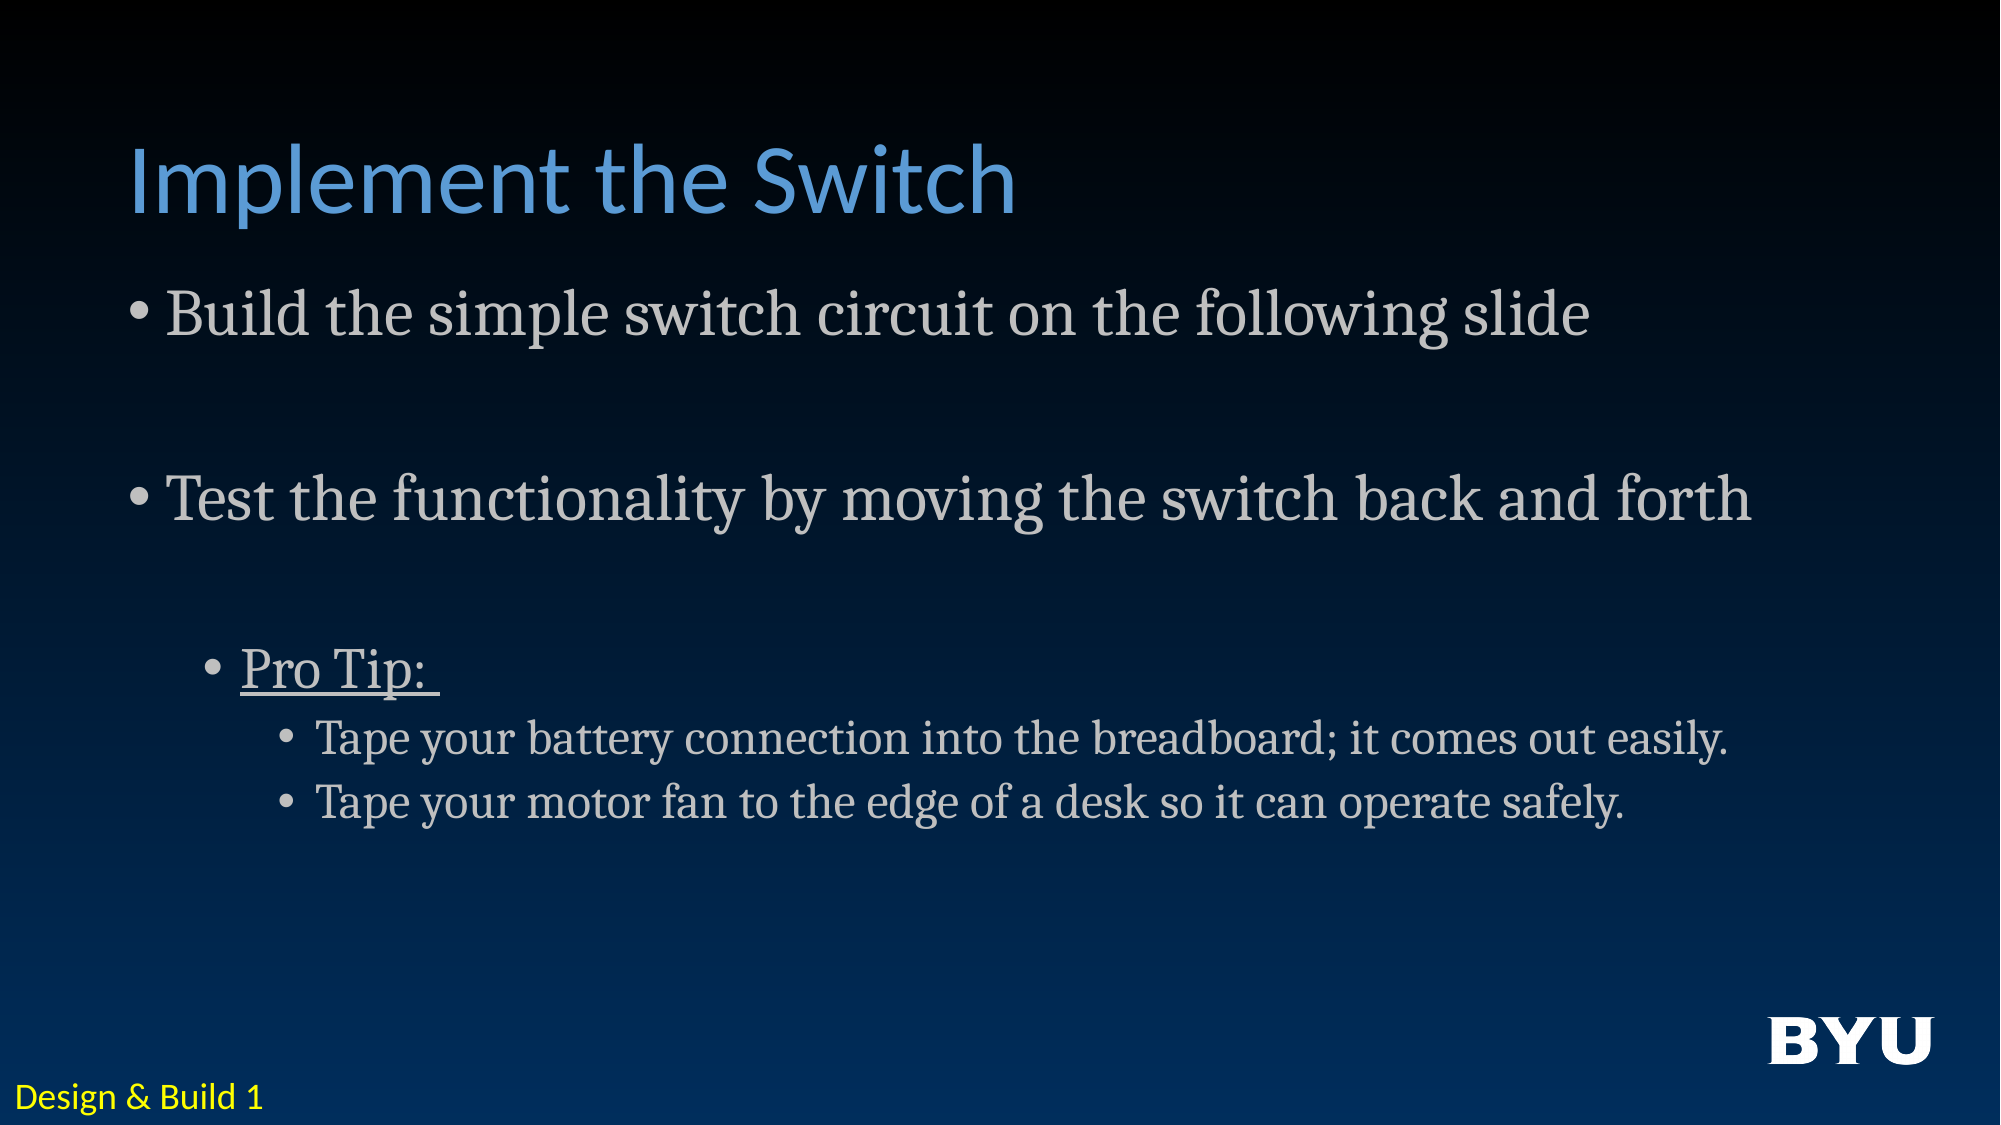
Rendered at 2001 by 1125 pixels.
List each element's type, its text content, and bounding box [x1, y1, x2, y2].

picture [1767, 1017, 1935, 1065]
text_box Design & Build 1 [0, 1064, 378, 1125]
title Implement the Switch [112, 112, 1889, 262]
list Build the simple switch circuit on the following slide Test the functionality by moving the switch back and forth Pro Tip: Tape your battery connection into the breadboard; it comes out easily. Tape your motor fan to the edge of a desk so it can operate safely. [112, 262, 1889, 975]
